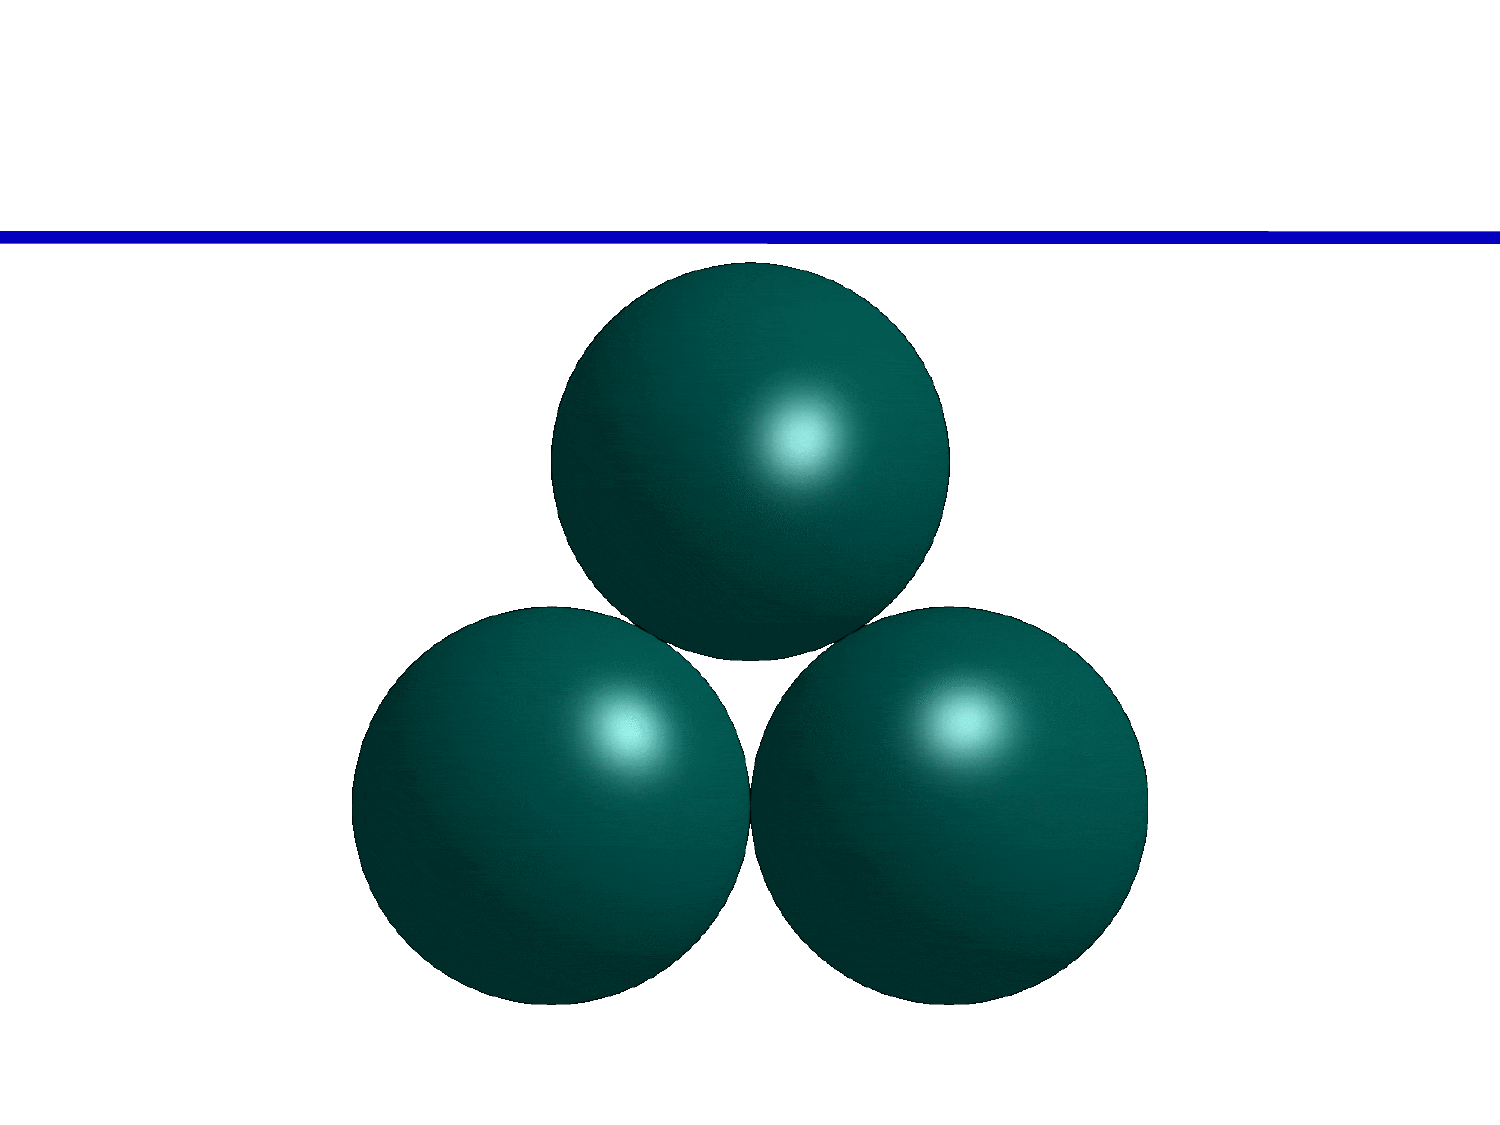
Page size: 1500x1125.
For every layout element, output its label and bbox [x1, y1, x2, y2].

list [352, 262, 1148, 1006]
